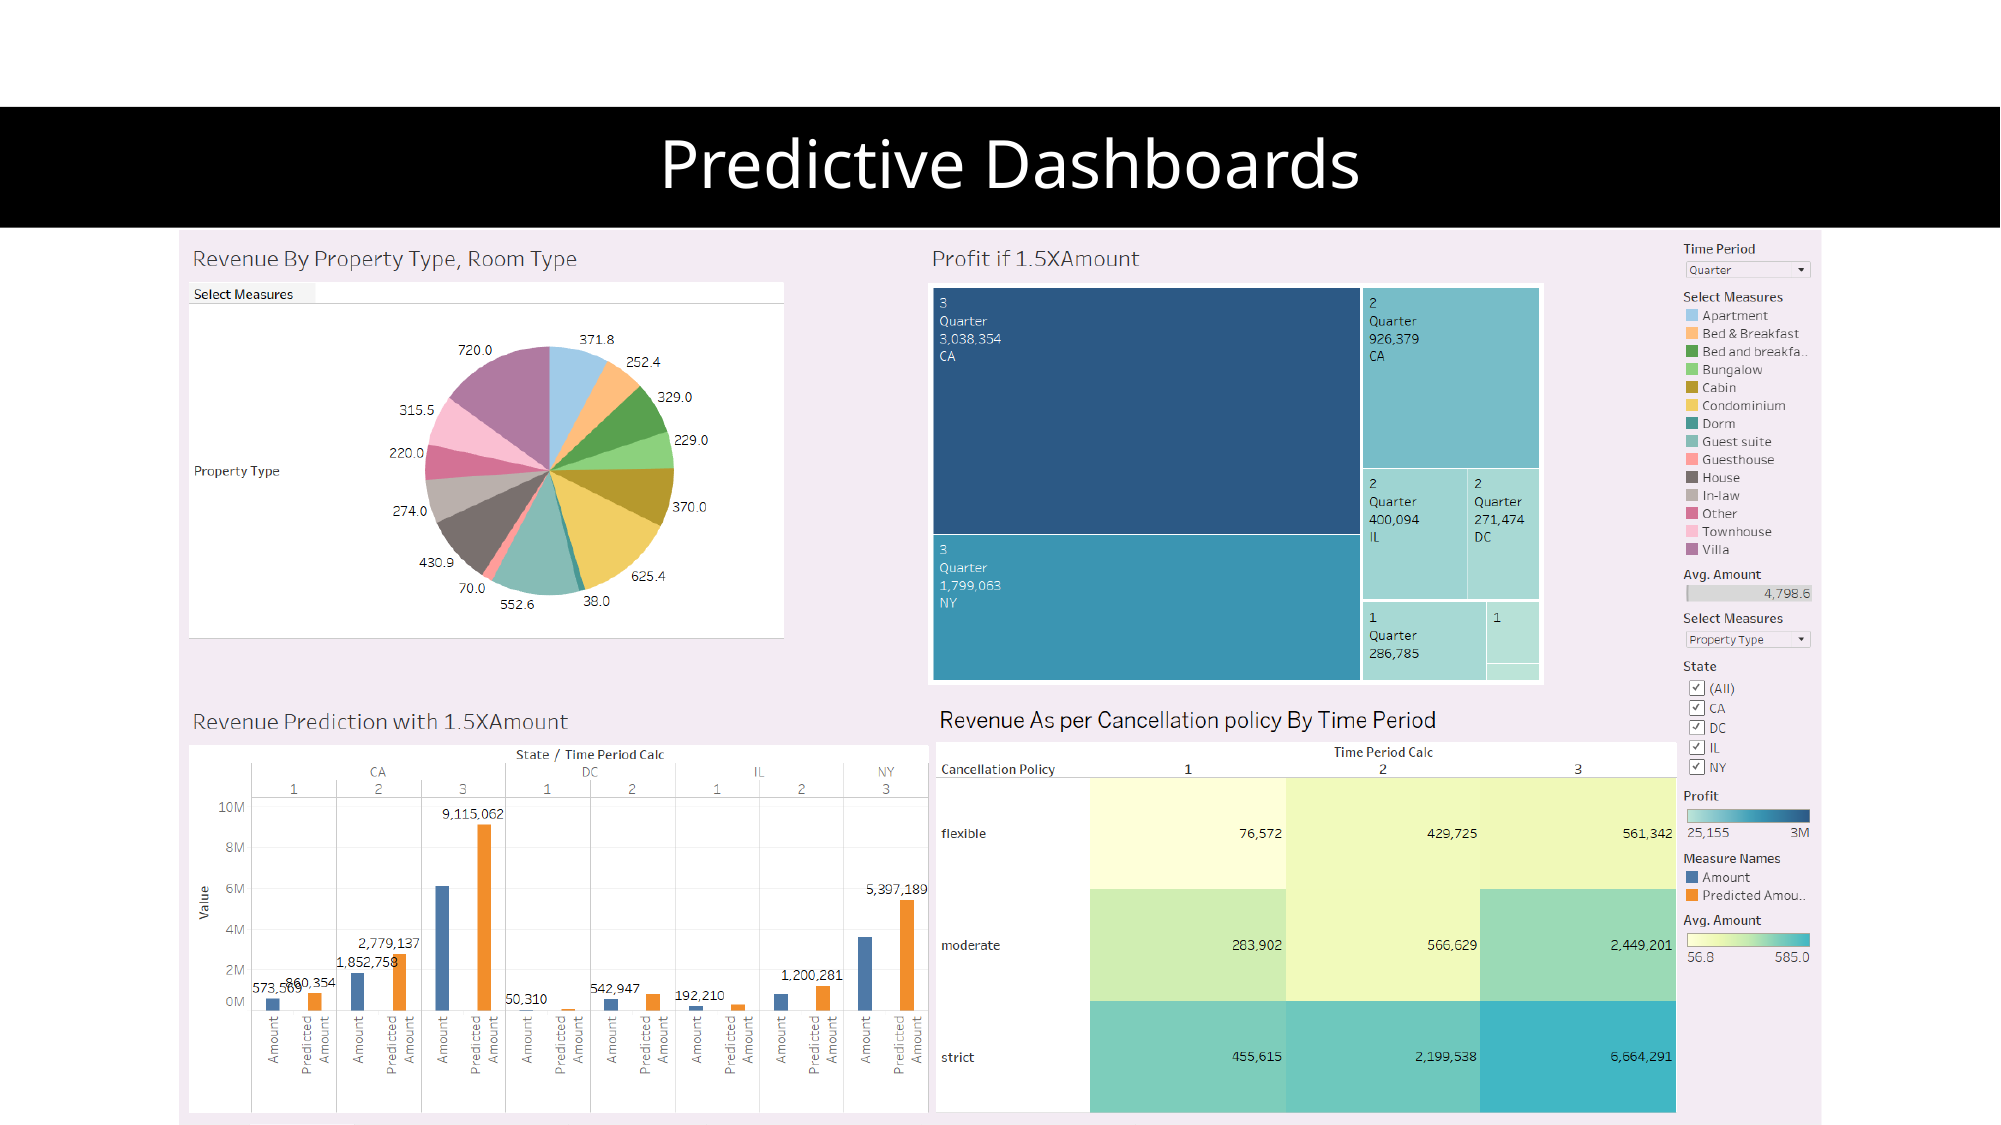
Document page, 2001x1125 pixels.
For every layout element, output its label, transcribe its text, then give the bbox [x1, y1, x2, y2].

picture [178, 229, 1822, 1125]
text_box [0, 106, 2000, 229]
title Predictive Dashboards [91, 105, 1931, 228]
